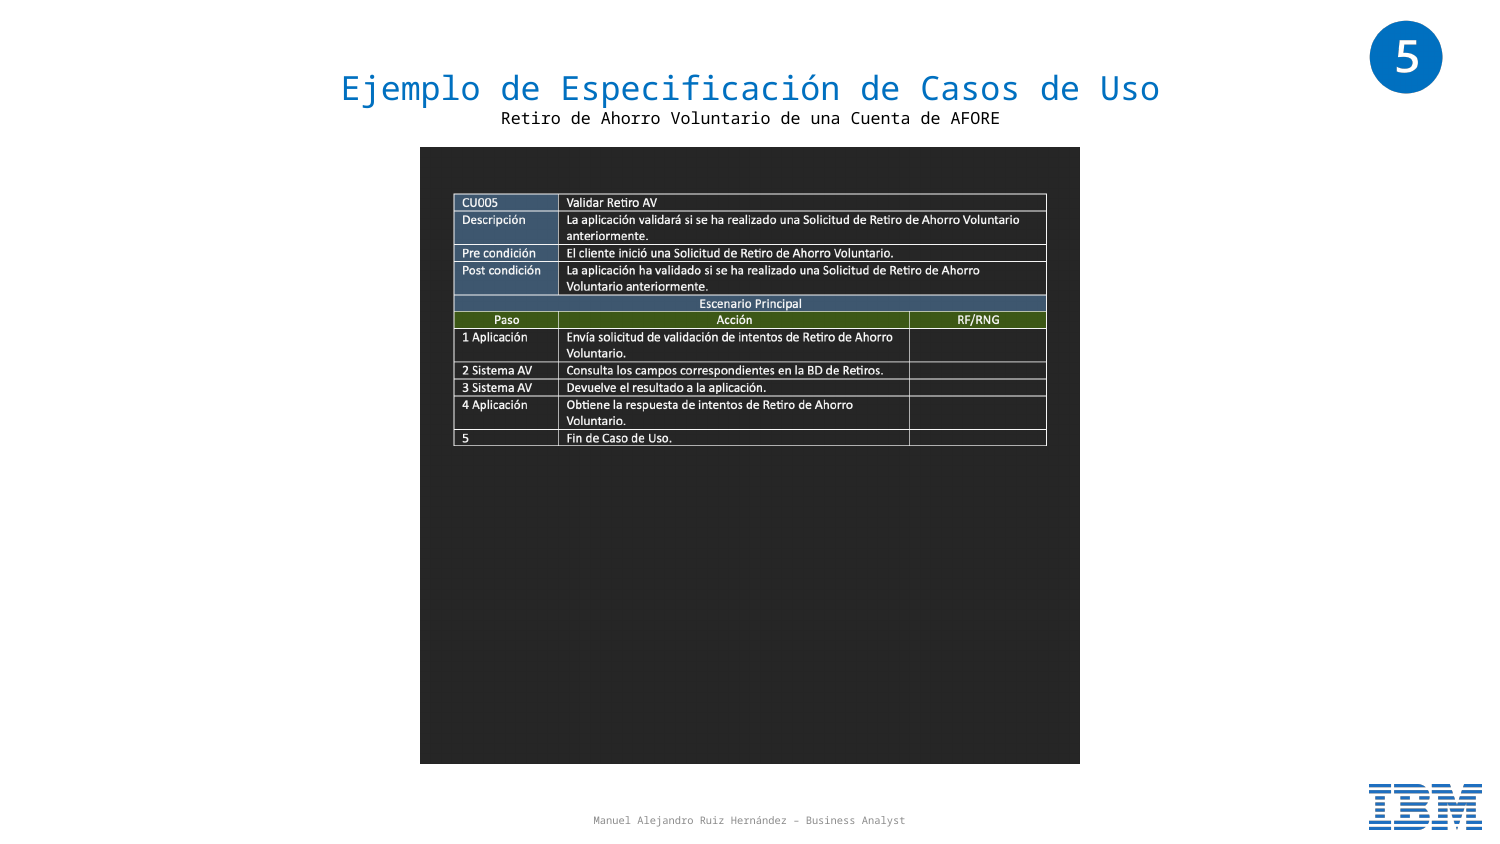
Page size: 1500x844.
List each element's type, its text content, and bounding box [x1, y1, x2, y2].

picture [1360, 11, 1452, 103]
picture [1369, 784, 1482, 830]
picture [420, 147, 1080, 764]
footer Manuel Alejandro Ruiz Hernández – Business Analyst [496, 797, 1004, 843]
text_box Ejemplo de Especificación de Casos de Uso Retiro de Ahorro Voluntario de una Cuenta de AFORE [234, 60, 1268, 135]
